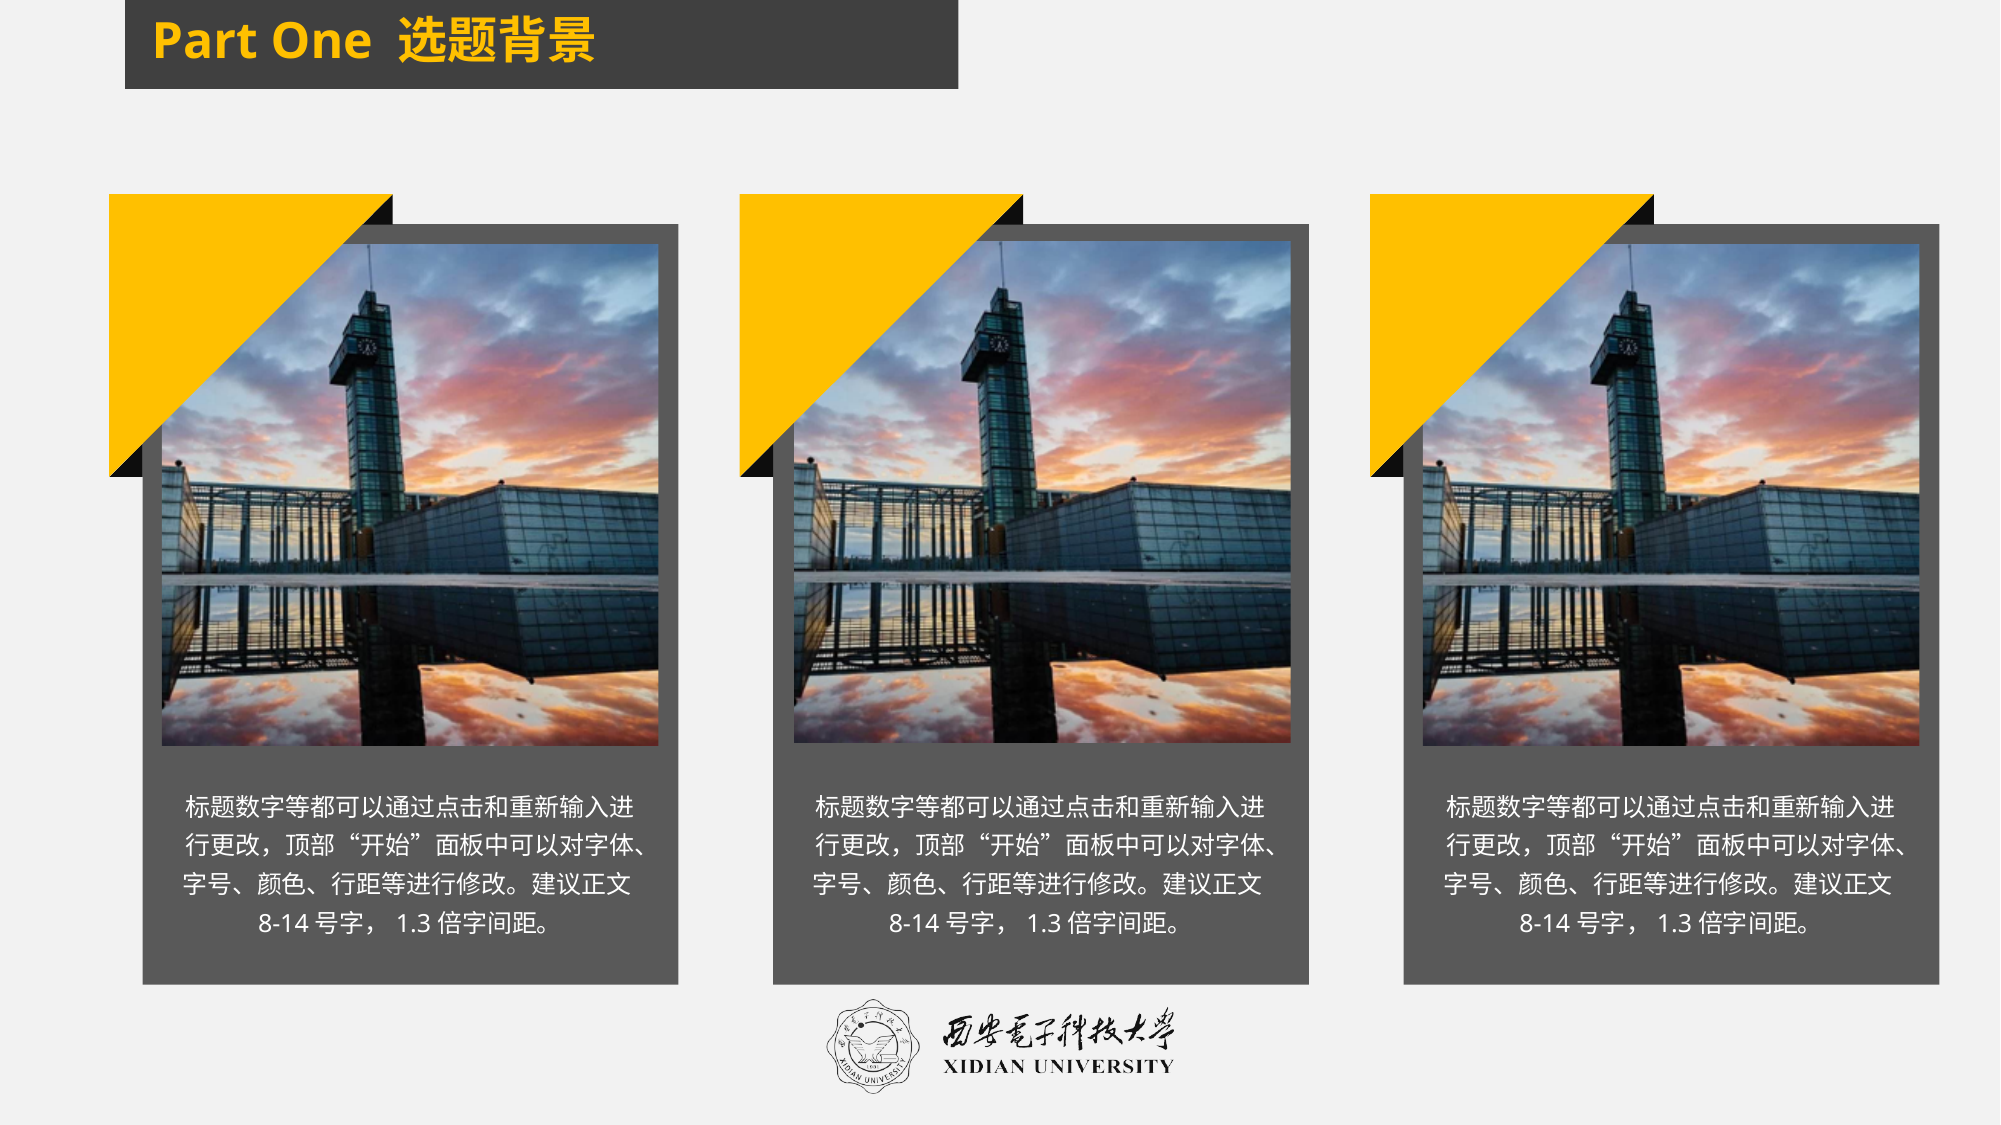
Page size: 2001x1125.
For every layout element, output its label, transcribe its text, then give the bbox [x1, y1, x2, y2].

list Part One 选题背景 [136, 8, 699, 85]
text_box [142, 223, 679, 986]
text_box 标题数字等都可以通过点击和重新输入进行更改，顶部“开始”面板中可以对字体、字号、颜色、行距等进行修改。建议正文8-14号字，1.3倍字间距。 [792, 774, 1289, 946]
text_box [107, 193, 396, 480]
text_box [741, 445, 775, 478]
text_box [772, 223, 1310, 986]
text_box 标题数字等都可以通过点击和重新输入进行更改，顶部“开始”面板中可以对字体、字号、颜色、行距等进行修改。建议正文8-14号字，1.3倍字间距。 [1422, 774, 1920, 946]
text_box [1403, 223, 1941, 986]
picture [161, 244, 659, 746]
text_box [994, 195, 1025, 226]
picture [1422, 244, 1920, 746]
text_box [1372, 445, 1405, 478]
picture [794, 240, 1291, 743]
text_box [364, 196, 394, 226]
text_box [1625, 196, 1655, 226]
text_box [111, 445, 144, 478]
picture [826, 999, 1174, 1094]
text_box [738, 193, 1026, 480]
text_box [1369, 193, 1657, 480]
text_box 标题数字等都可以通过点击和重新输入进行更改，顶部“开始”面板中可以对字体、字号、颜色、行距等进行修改。建议正文8-14号字，1.3倍字间距。 [161, 774, 659, 946]
